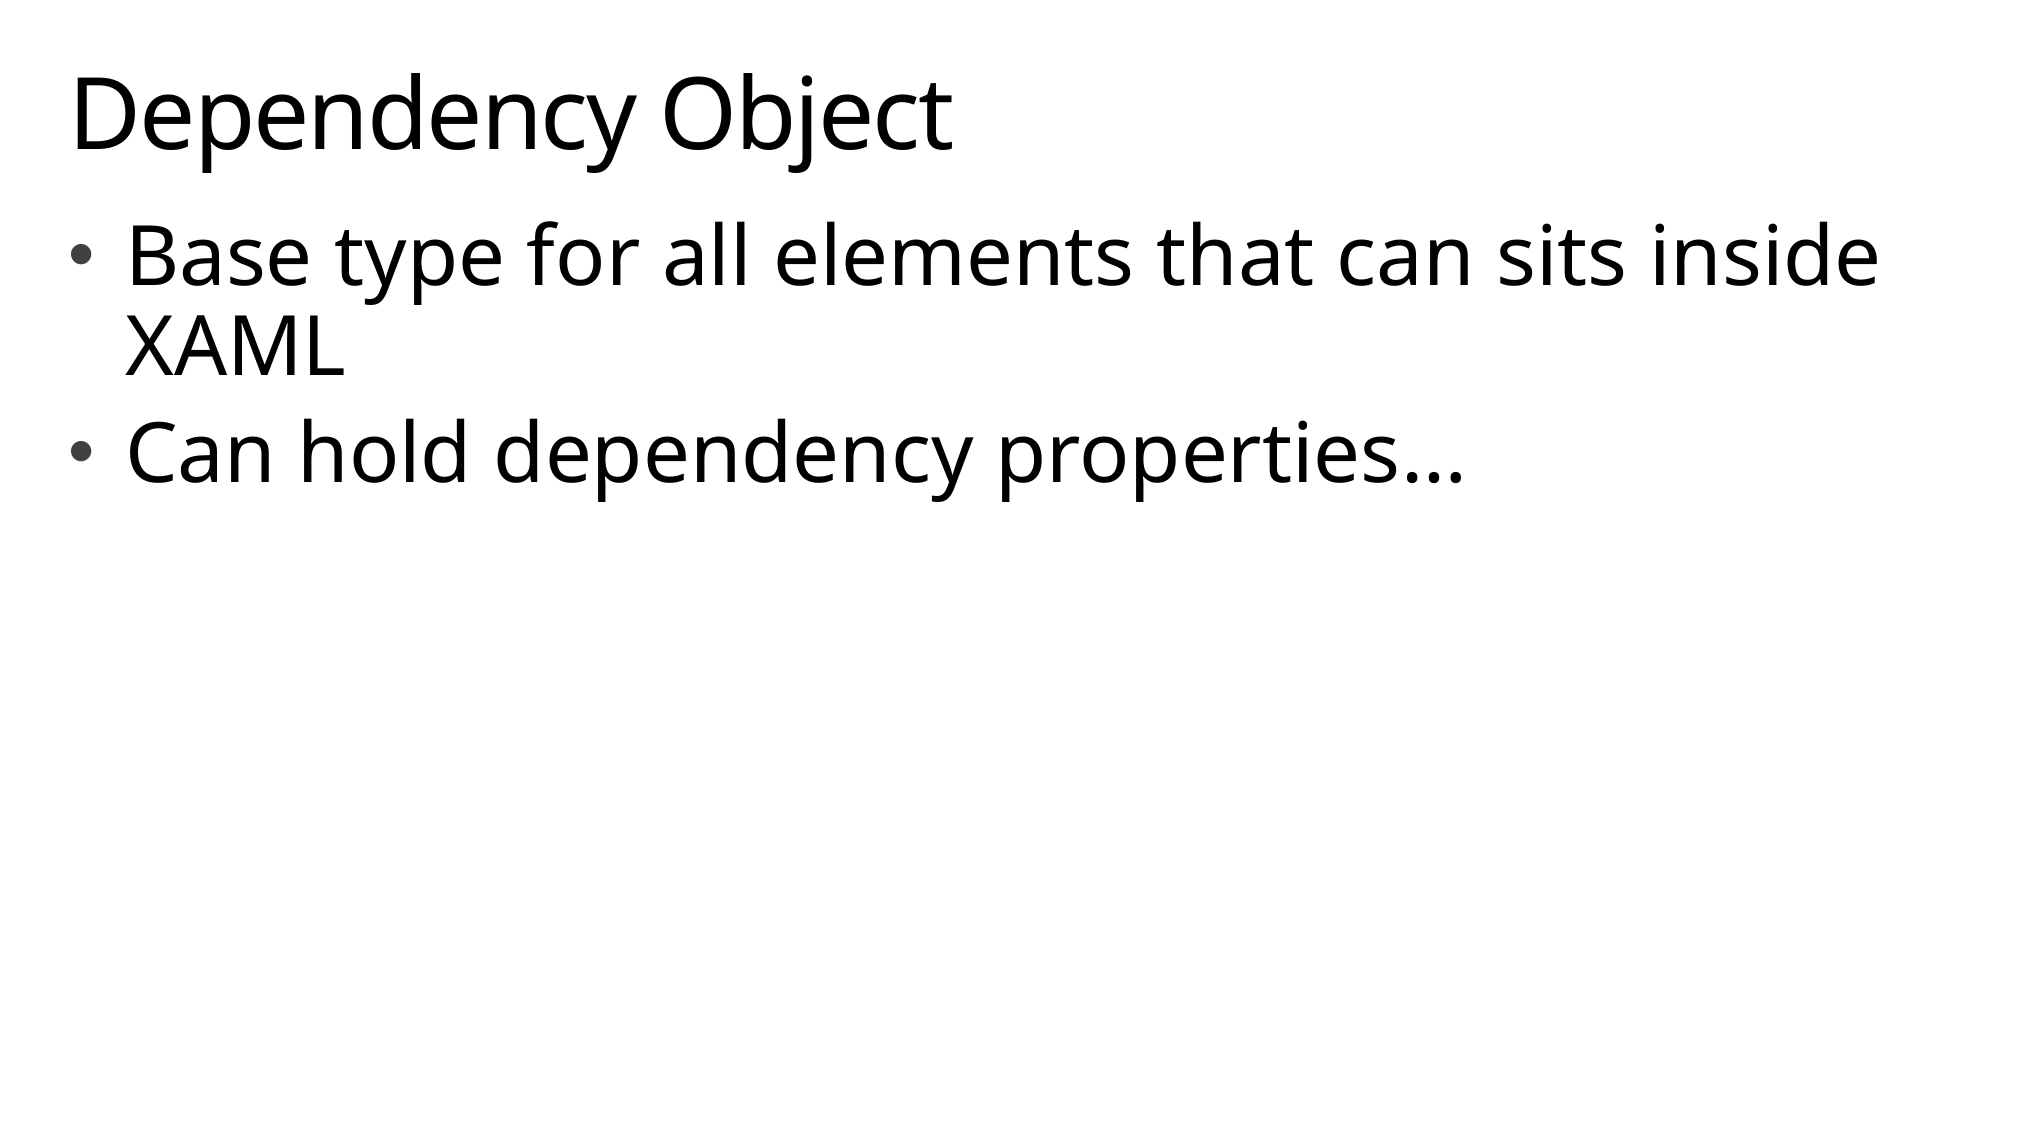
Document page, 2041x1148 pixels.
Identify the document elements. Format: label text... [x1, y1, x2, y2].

list Base type for all elements that can sits inside XAML Can hold dependency properties… [45, 199, 1996, 523]
title Dependency Object [45, 48, 1996, 199]
